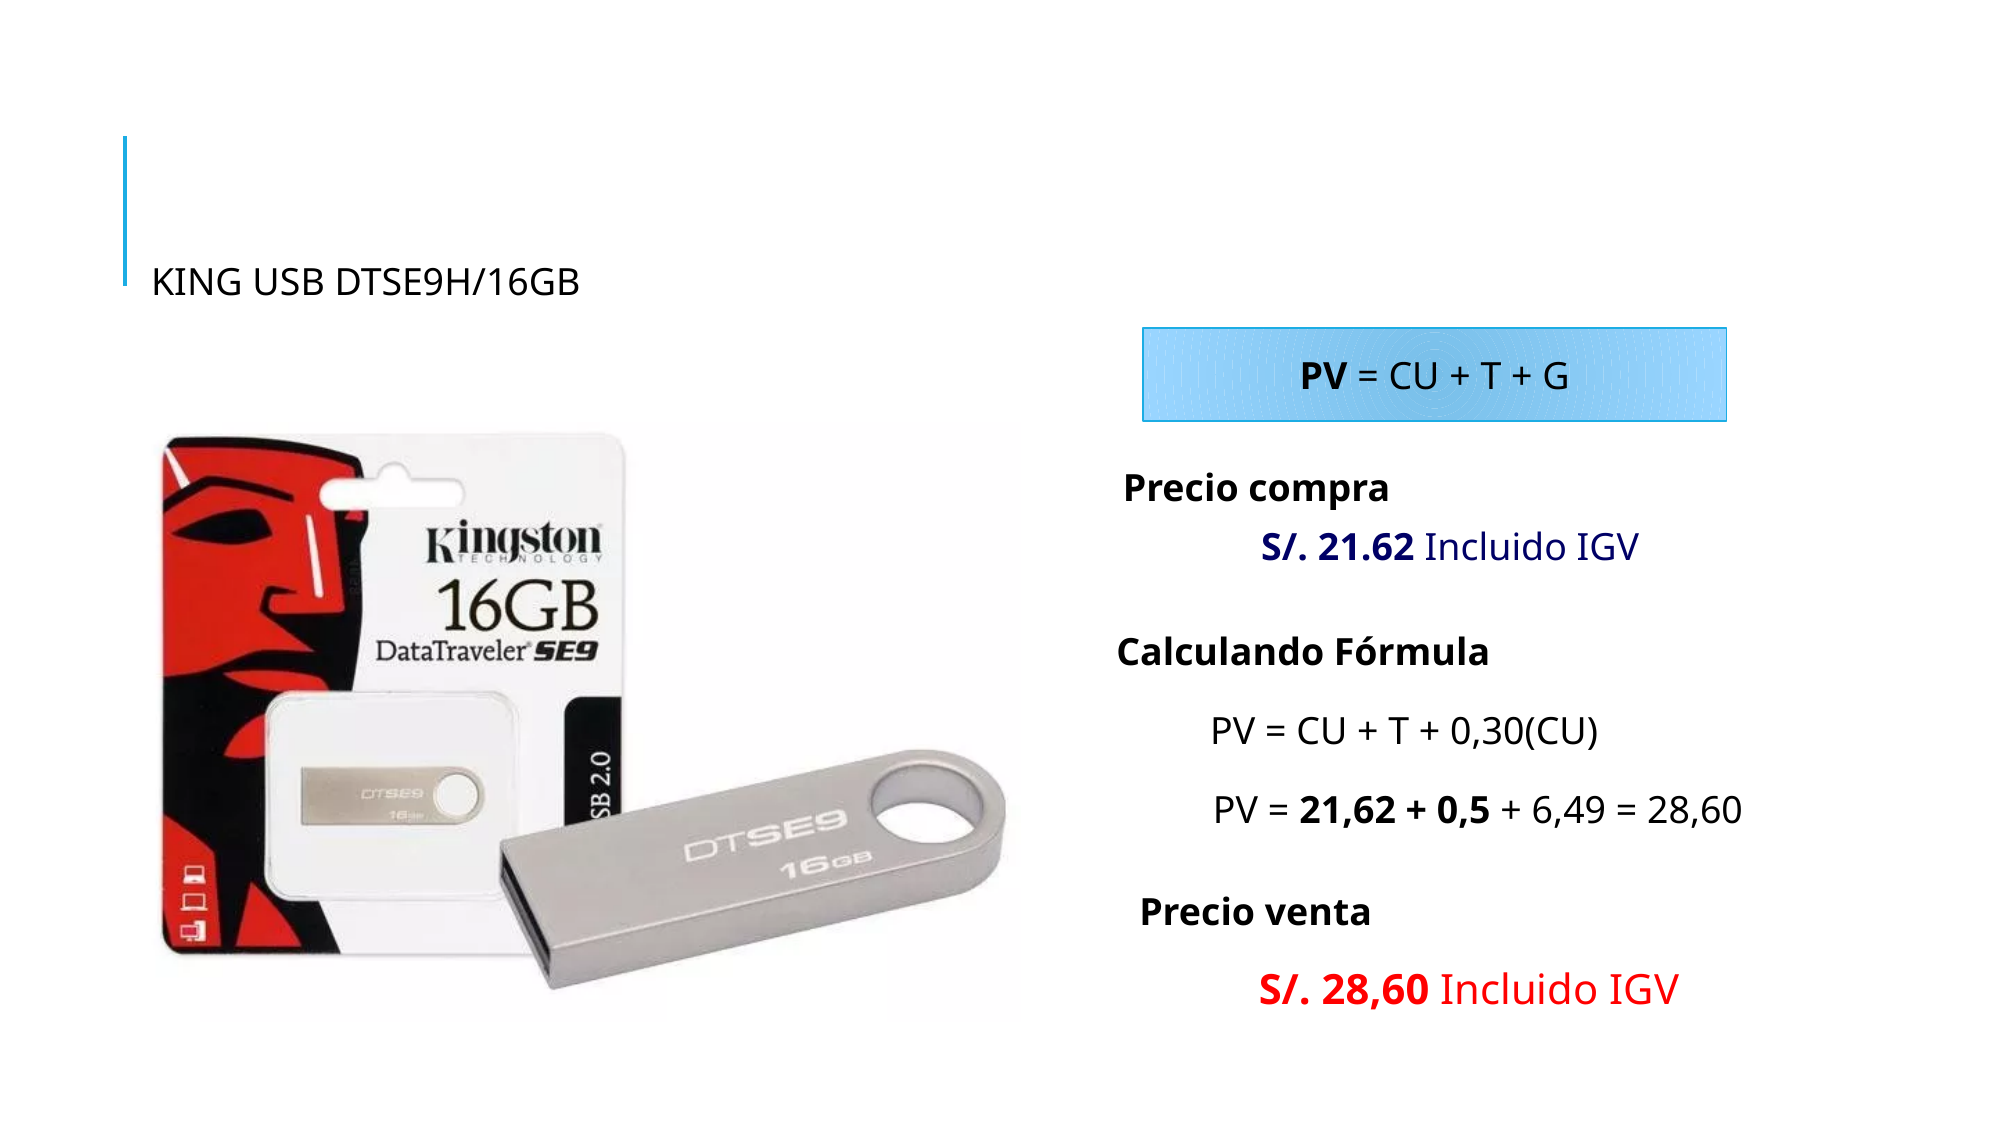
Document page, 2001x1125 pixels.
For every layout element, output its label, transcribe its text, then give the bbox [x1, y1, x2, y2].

text_box Precio compra [1108, 456, 1416, 517]
text_box PV = CU + T + 0,30(CU) [1195, 699, 1614, 760]
text_box S/. 21.62 Incluido IGV [1246, 515, 1655, 576]
picture [133, 356, 1021, 1022]
text_box PV = CU + T + G [1142, 327, 1727, 422]
text_box PV = 21,62 + 0,5 + 6,49 = 28,60 [1198, 778, 1759, 839]
text_box Precio venta [1124, 880, 1397, 941]
text_box Calculando Fórmula [1101, 620, 1506, 680]
text_box S/. 28,60 Incluido IGV [1243, 955, 1789, 1021]
text_box KING USB DTSE9H/16GB [136, 251, 596, 311]
